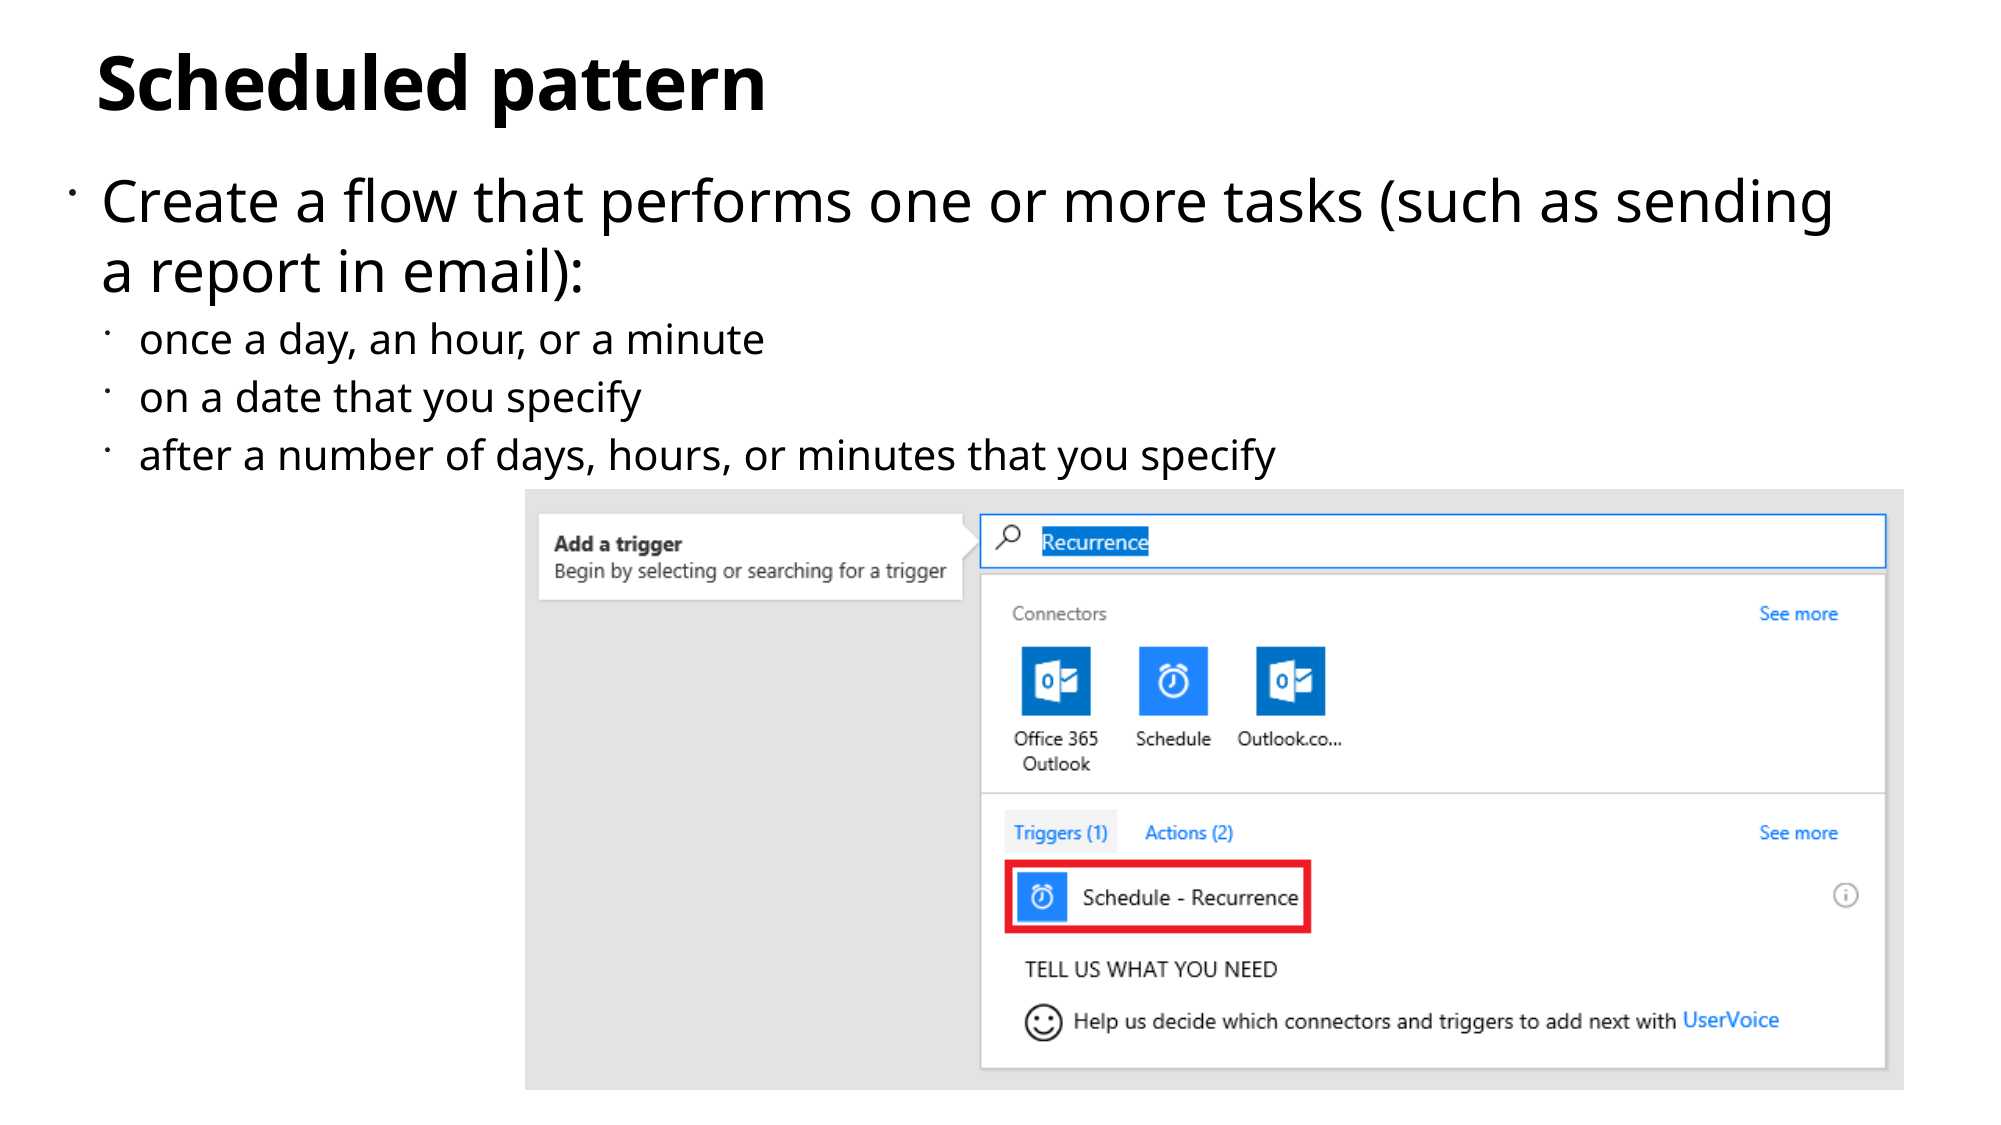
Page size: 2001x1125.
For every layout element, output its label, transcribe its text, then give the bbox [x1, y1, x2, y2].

list Create a flow that performs one or more tasks (such as sending a report in email): once a day, an hour, or a minute on a date that you specify after a number of days, hours, or minutes that you specify [63, 164, 1872, 573]
picture [525, 489, 1904, 1091]
title Scheduled pattern [96, 35, 1904, 126]
